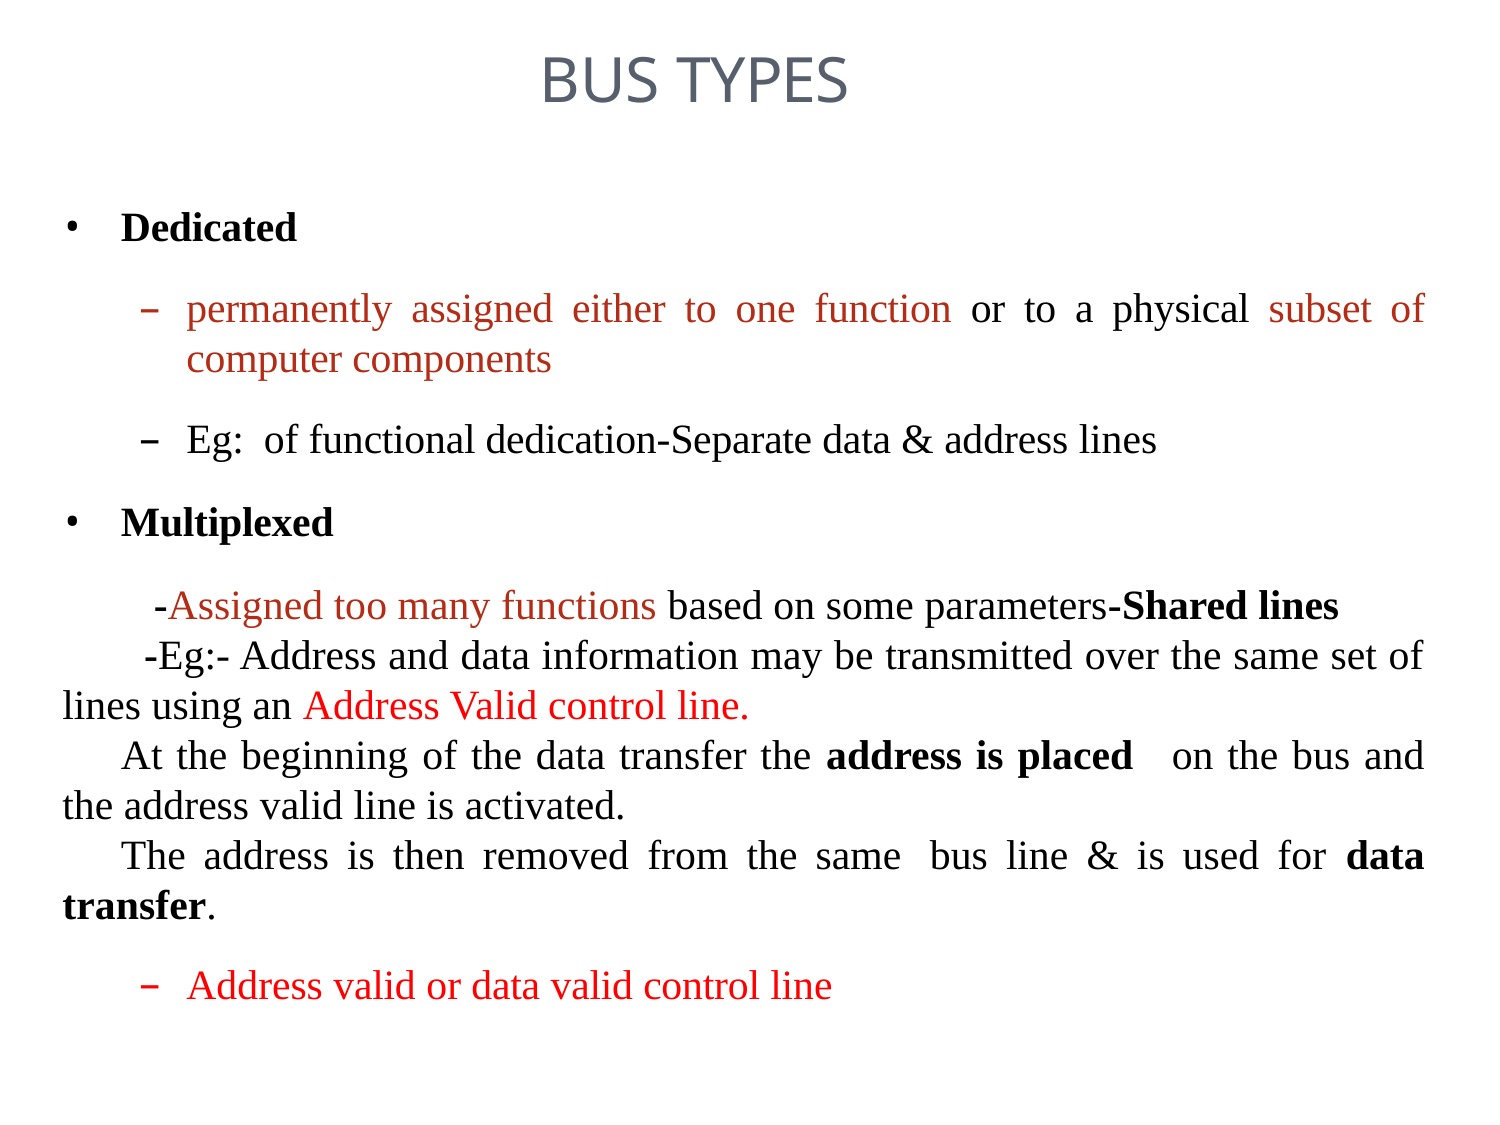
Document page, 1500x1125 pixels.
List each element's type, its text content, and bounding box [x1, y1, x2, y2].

title Bus Types [537, 0, 909, 115]
text_box Dedicated permanently assigned either to one function or to a physical subset of computer components Eg: of functional dedication-Separate data & address lines Multiplexed -Assigned too many functions based on some parameters-Shared lines -Eg:- Address and data information may be transmitted over the same set of lines using an Address Valid control line. At the beginning of the data transfer the address is placed on the bus and the address valid line is activated. The address is then removed from the same bus line & is used for data transfer. Address valid or data valid control line [62, 162, 1425, 1008]
